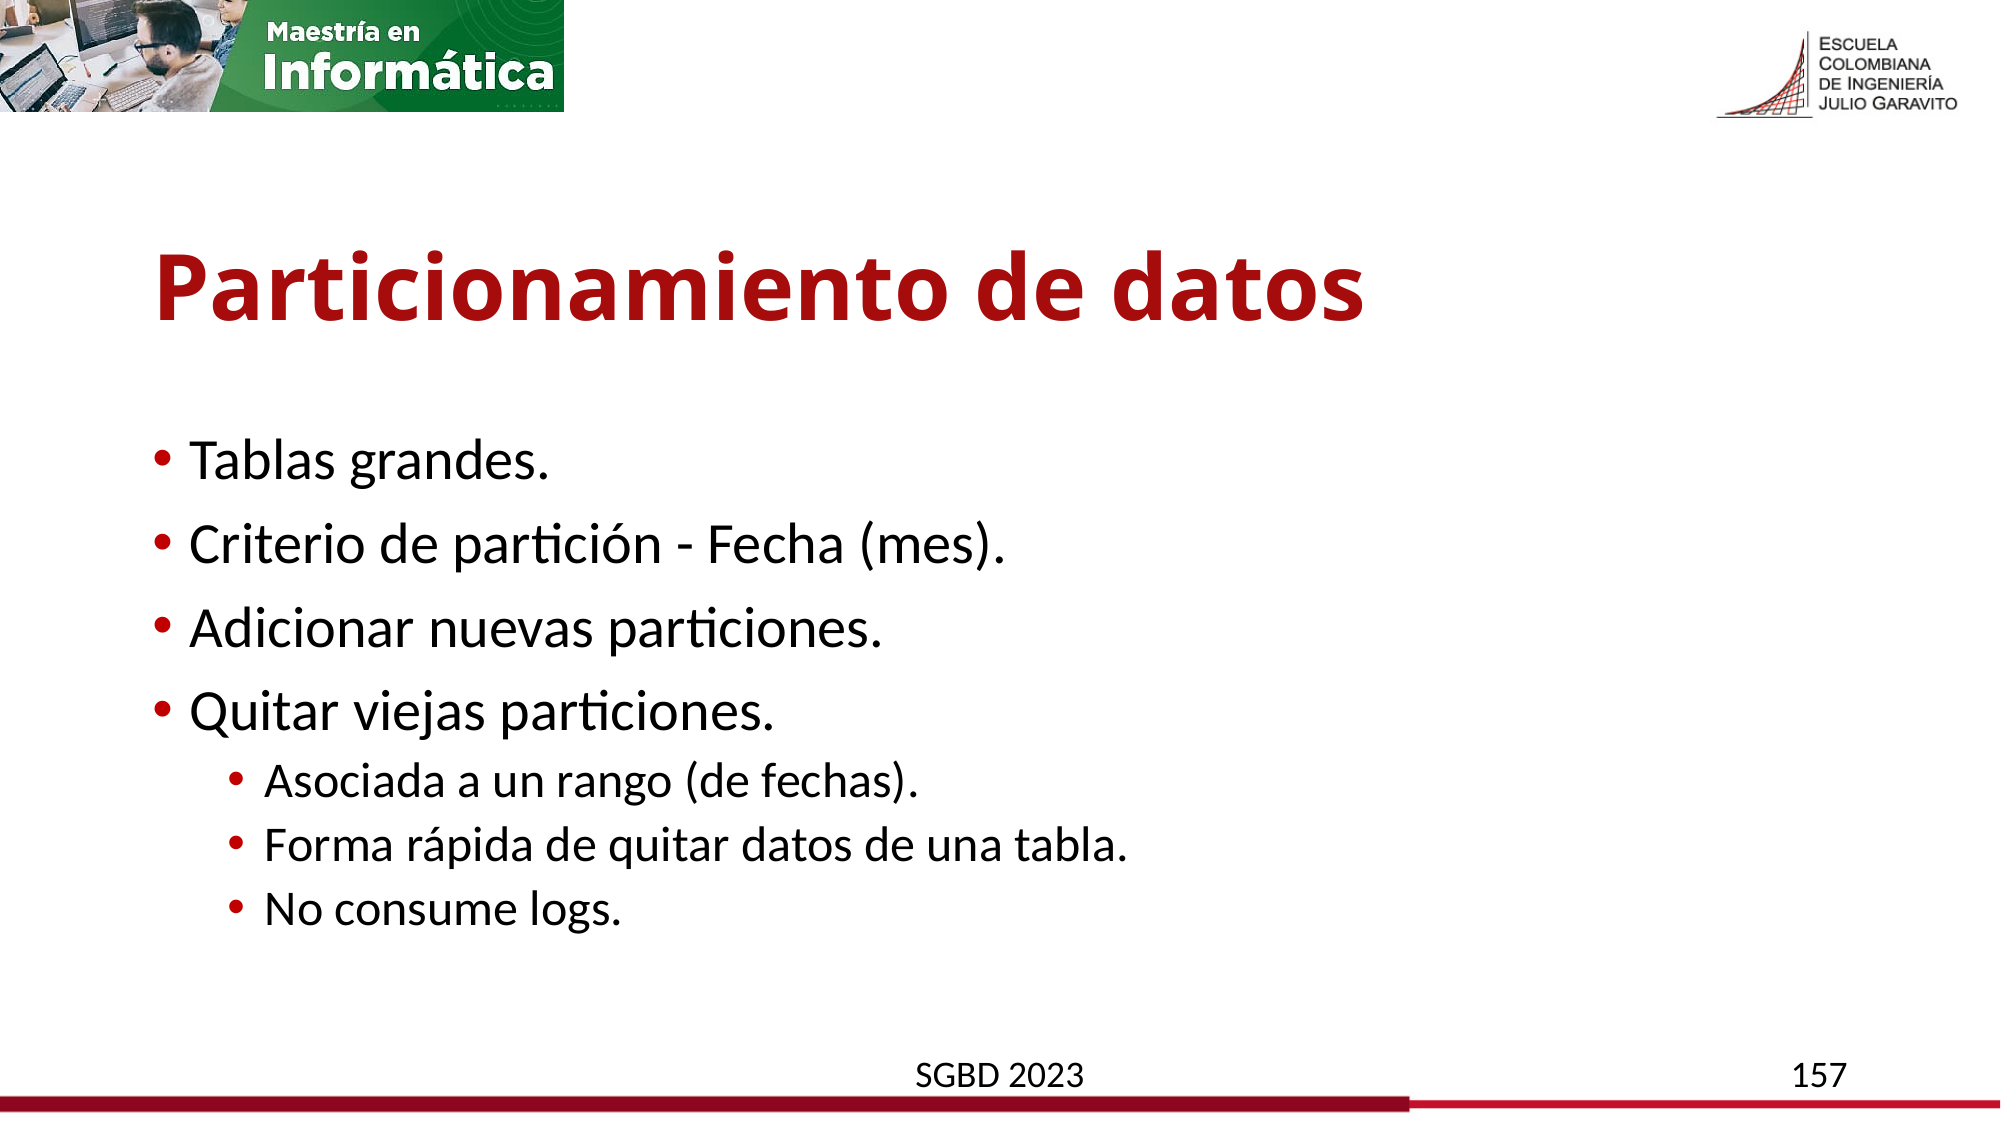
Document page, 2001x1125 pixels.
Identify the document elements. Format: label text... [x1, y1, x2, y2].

title Particionamiento de datos [137, 182, 1863, 400]
slide_number 157 [1412, 1042, 1863, 1103]
list Tablas grandes. Criterio de partición - Fecha (mes). Adicionar nuevas particiones. Quitar viejas particiones. Asociada a un rango (de fechas). Forma rápida de quitar datos de una tabla. No consume logs. [137, 421, 1863, 1050]
picture [0, 0, 2001, 1125]
footer SGBD 2023 [662, 1042, 1338, 1103]
